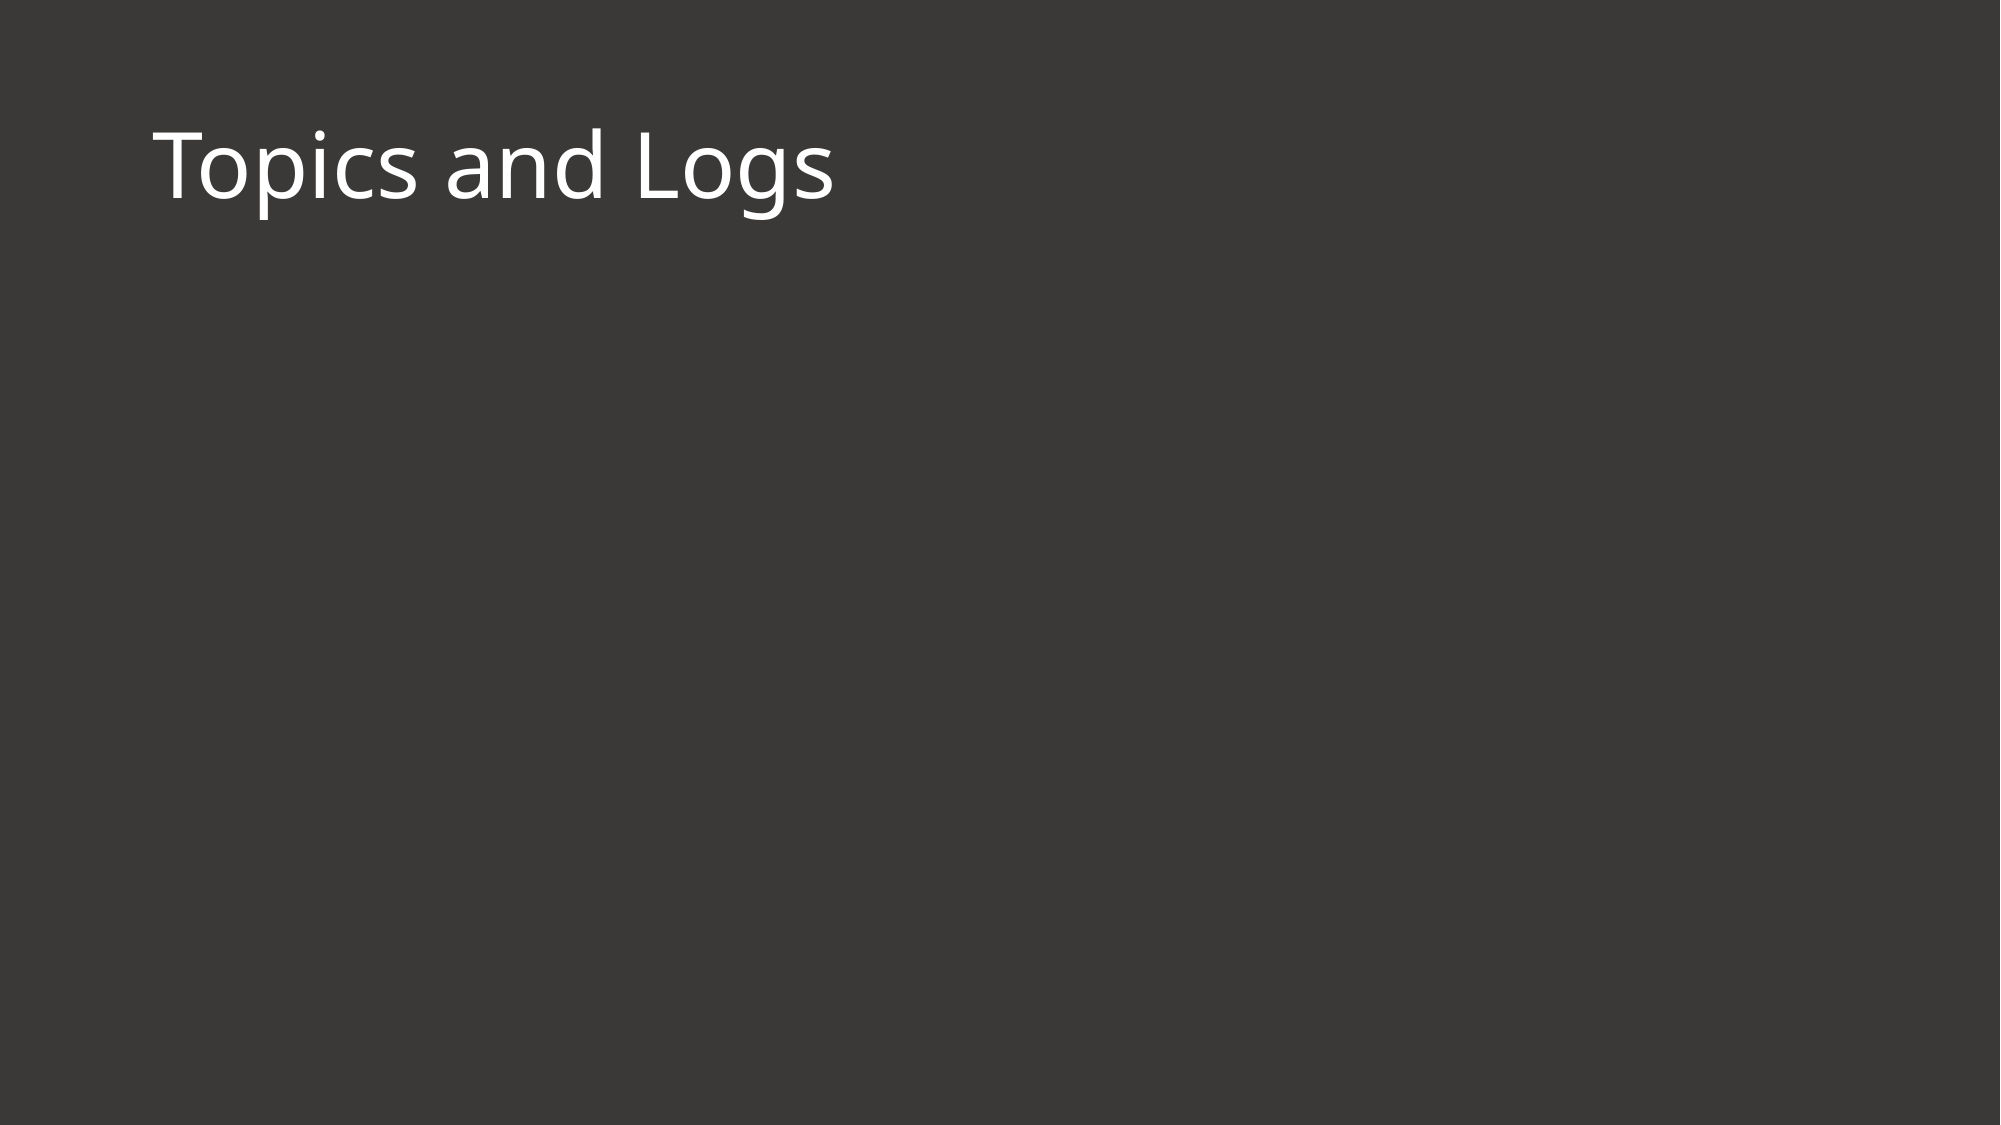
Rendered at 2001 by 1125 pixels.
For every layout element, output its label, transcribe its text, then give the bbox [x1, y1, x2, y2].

title Topics and Logs [137, 59, 1863, 278]
